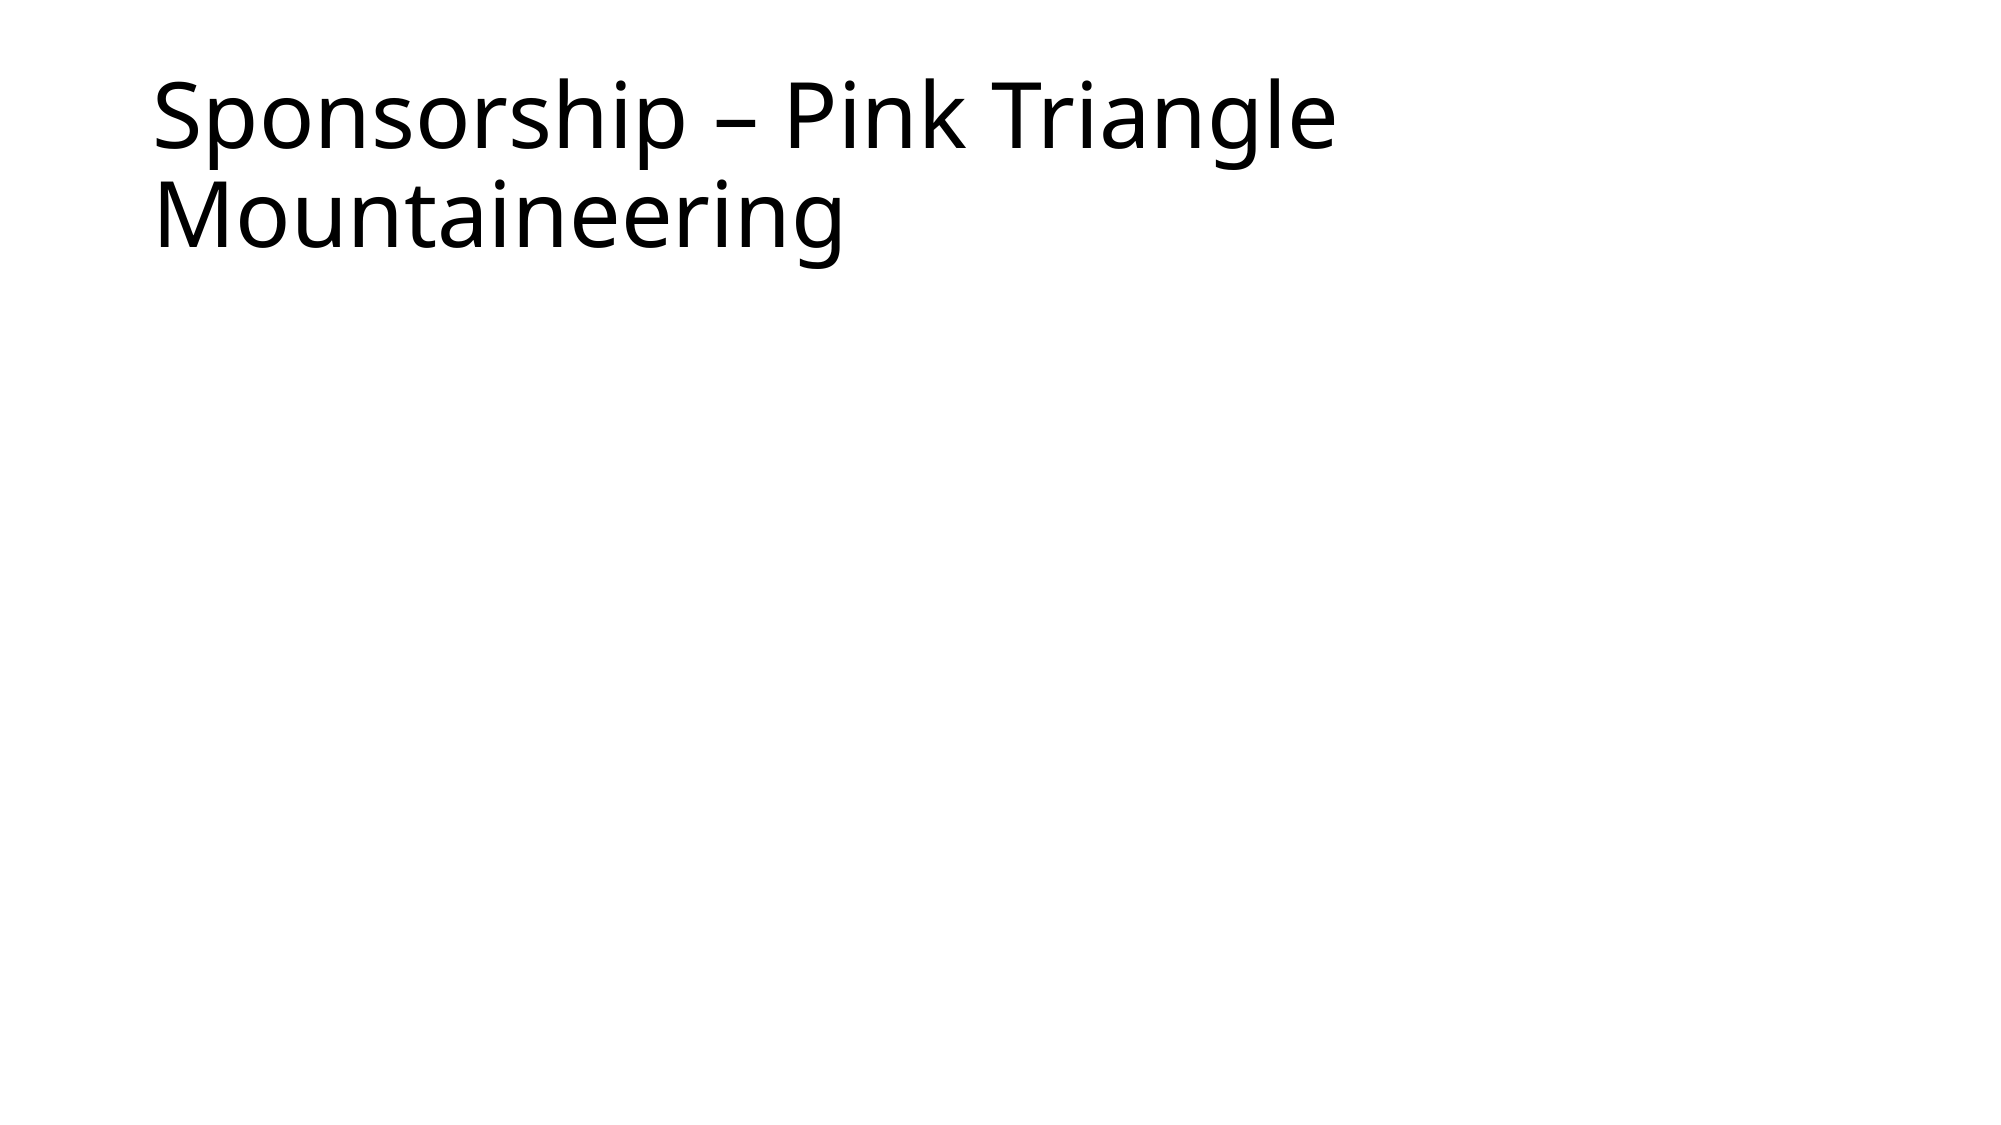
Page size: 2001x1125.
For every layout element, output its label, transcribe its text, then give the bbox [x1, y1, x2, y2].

title Sponsorship – Pink Triangle Mountaineering [137, 59, 1863, 278]
